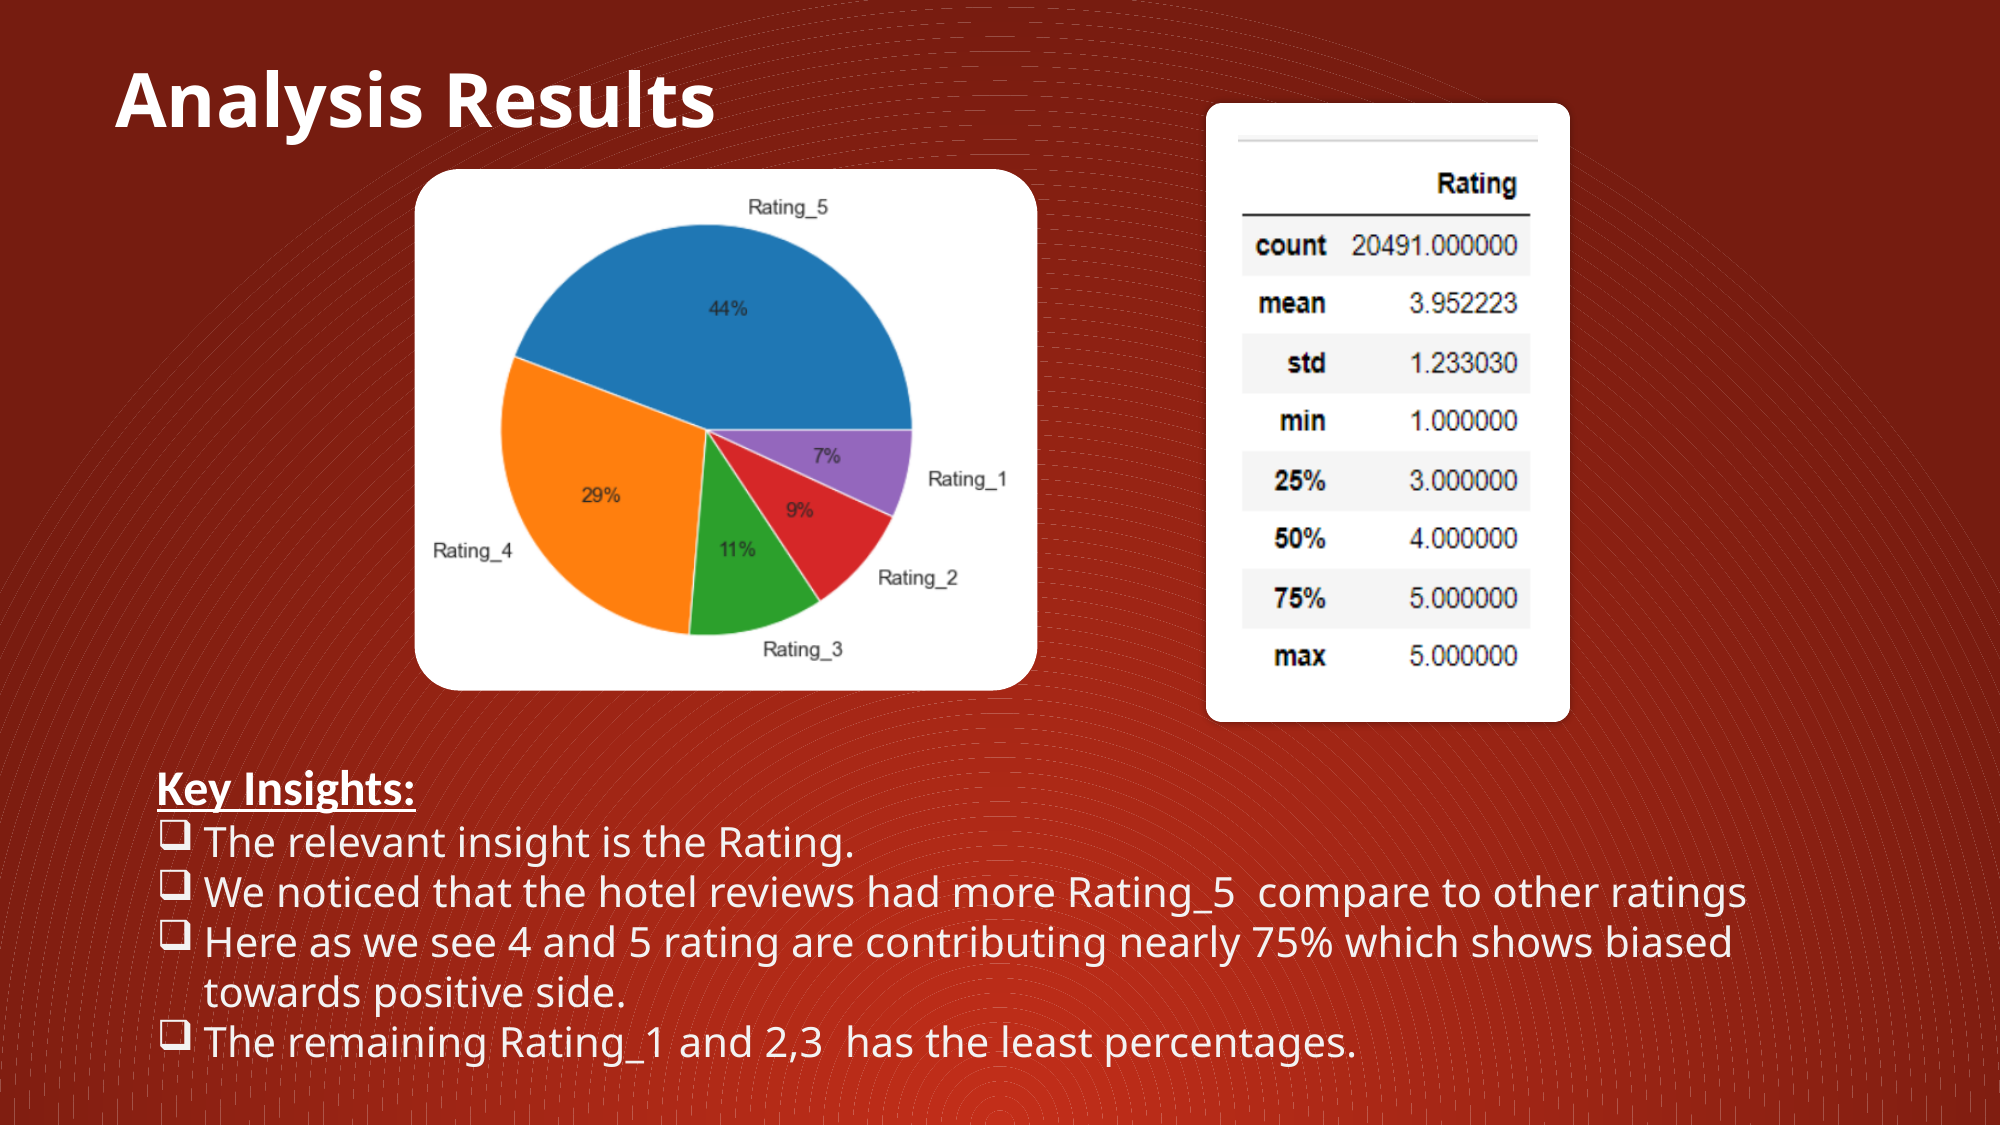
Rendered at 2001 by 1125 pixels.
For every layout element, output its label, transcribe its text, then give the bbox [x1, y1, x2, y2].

picture [1236, 133, 1539, 692]
text_box Key Insights: The relevant insight is the Rating. We noticed that the hotel reviews had more Rating_5 compare to other ratings Here as we see 4 and 5 rating are contributing nearly 75% which shows biased towards positive side. The remaining Rating_1 and 2,3 has the least percentages. [142, 748, 1908, 1074]
picture [414, 168, 1038, 692]
title Analysis Results [100, 45, 1025, 157]
